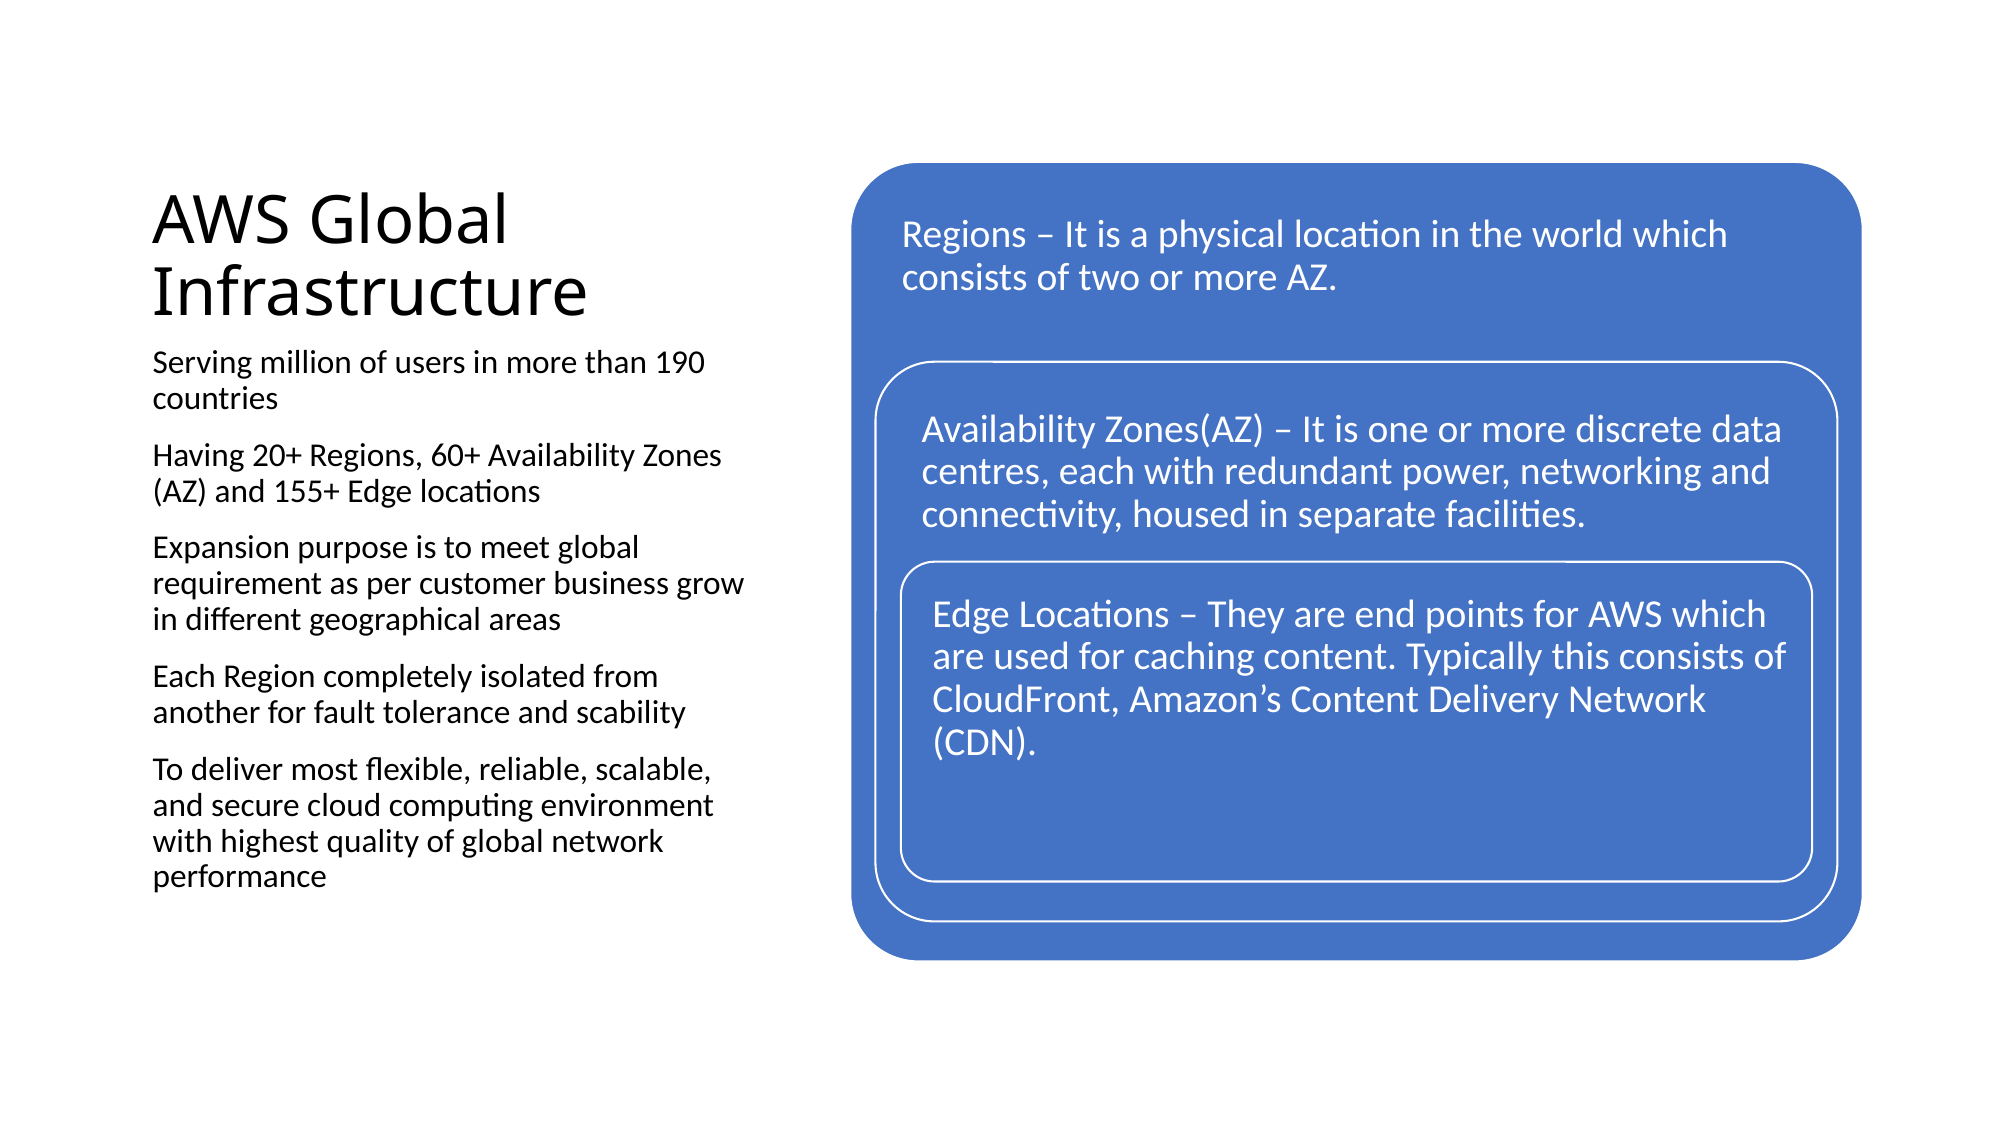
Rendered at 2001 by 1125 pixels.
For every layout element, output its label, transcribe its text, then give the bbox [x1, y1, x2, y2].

title AWS Global Infrastructure [137, 75, 783, 337]
list Serving million of users in more than 190 countries Having 20+ Regions, 60+ Availability Zones (AZ) and 155+ Edge locations Expansion purpose is to meet global requirement as per customer business grow in different geographical areas Each Region completely isolated from another for fault tolerance and scability To deliver most flexible, reliable, scalable, and secure cloud computing environment with highest quality of global network performance [137, 337, 783, 963]
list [850, 161, 1863, 962]
